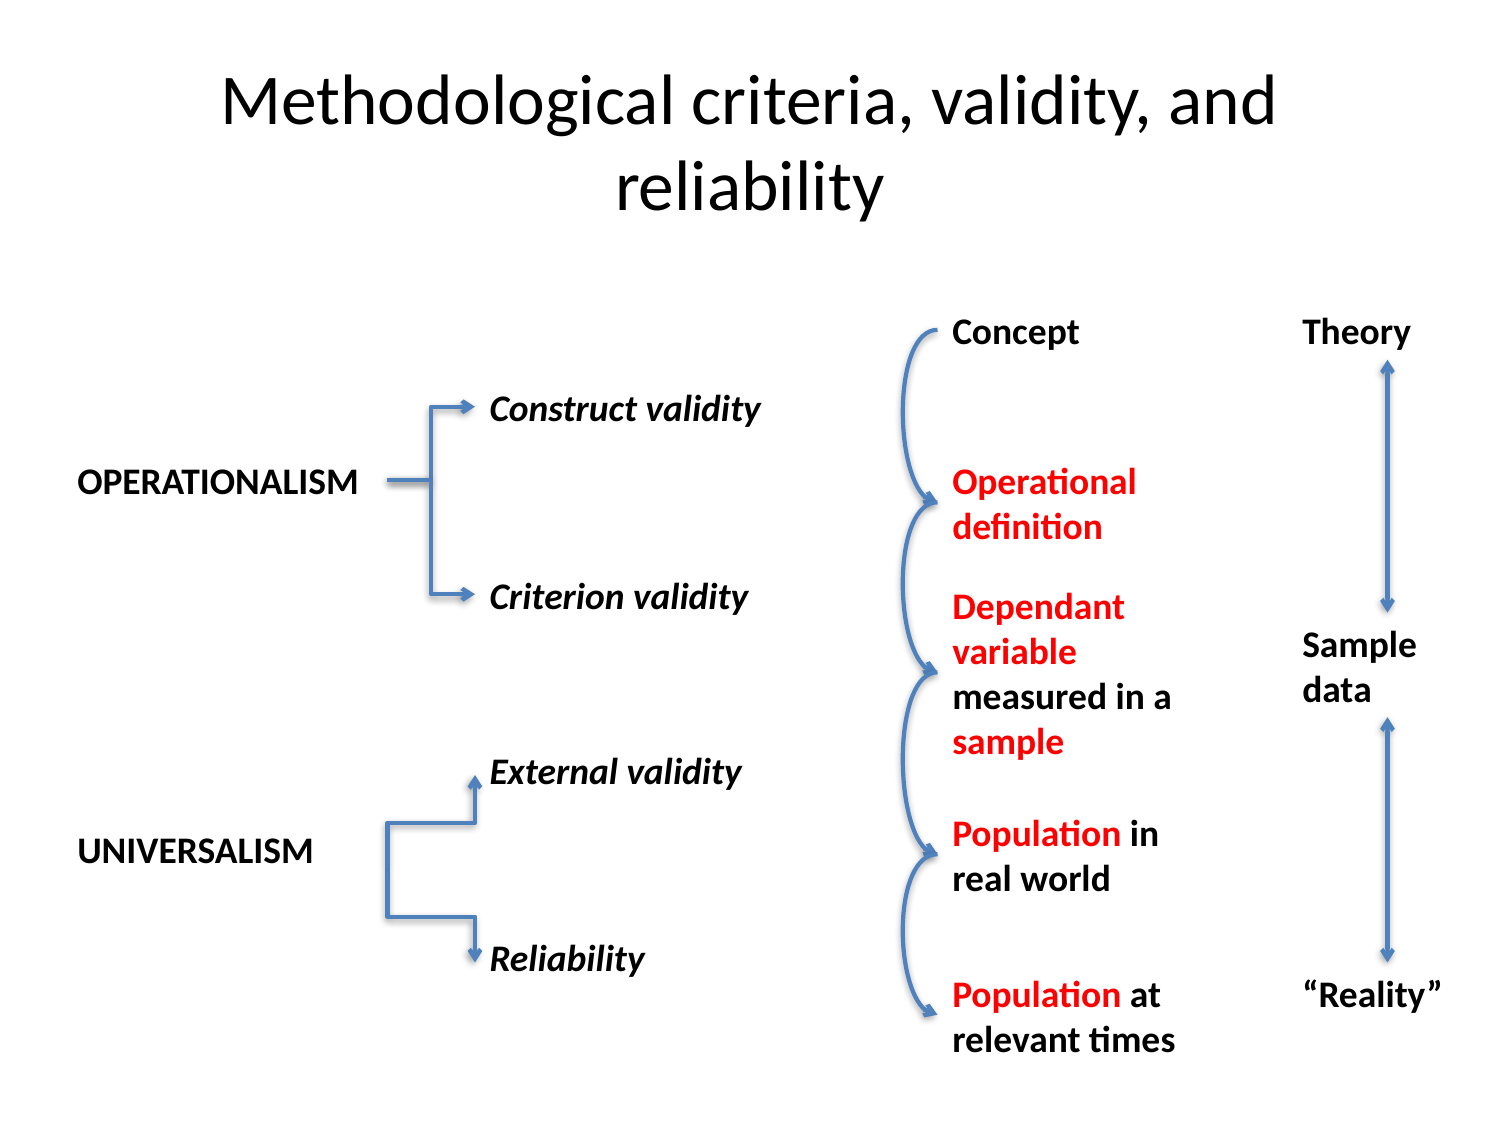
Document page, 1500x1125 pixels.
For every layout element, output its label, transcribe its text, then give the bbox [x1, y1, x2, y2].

text_box Theory [1287, 299, 1488, 360]
text_box Sample data [1287, 612, 1488, 718]
text_box External validity [474, 739, 863, 800]
text_box Reliability [474, 926, 863, 987]
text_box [387, 870, 476, 963]
text_box Concept [937, 299, 1138, 360]
text_box Construct validity [474, 376, 863, 437]
text_box Operational definition [942, 449, 1188, 555]
text_box Dependant variable measured in a sample [942, 574, 1238, 770]
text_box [387, 480, 476, 595]
text_box OPERATIONALISM [62, 449, 382, 510]
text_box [387, 774, 476, 870]
text_box Criterion validity [474, 564, 863, 625]
text_box Population in real world [942, 801, 1238, 907]
text_box Population at relevant times [937, 962, 1275, 1068]
title Methodological criteria, validity, and reliability [75, 45, 1425, 233]
text_box “Reality” [1287, 962, 1488, 1023]
text_box UNIVERSALISM [62, 818, 382, 879]
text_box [387, 406, 476, 480]
